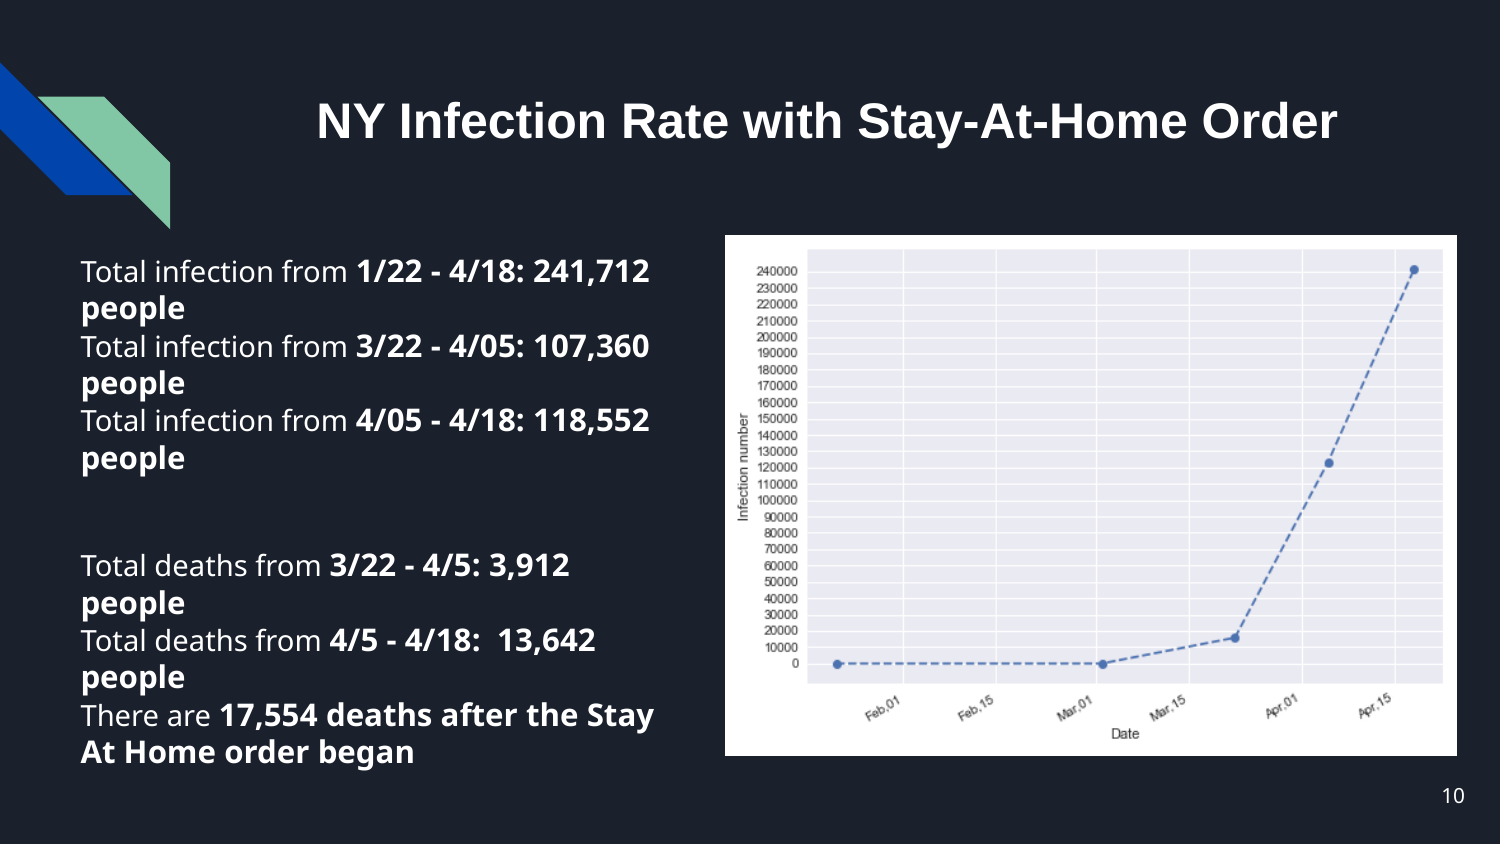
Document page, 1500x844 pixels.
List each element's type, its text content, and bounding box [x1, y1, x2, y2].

list Total infection from 1/22 - 4/18: 241,712 people Total infection from 3/22 - 4/05: 107,360 people Total infection from 4/05 - 4/18: 118,552 people Total deaths from 3/22 - 4/5: 3,912 people Total deaths from 4/5 - 4/18: 13,642 people There are 17,554 deaths after the Stay At Home order began [65, 235, 697, 756]
title NY Infection Rate with Stay-At-Home Order [212, 64, 1368, 215]
picture [725, 235, 1457, 757]
slide_number 10 [1389, 764, 1480, 830]
